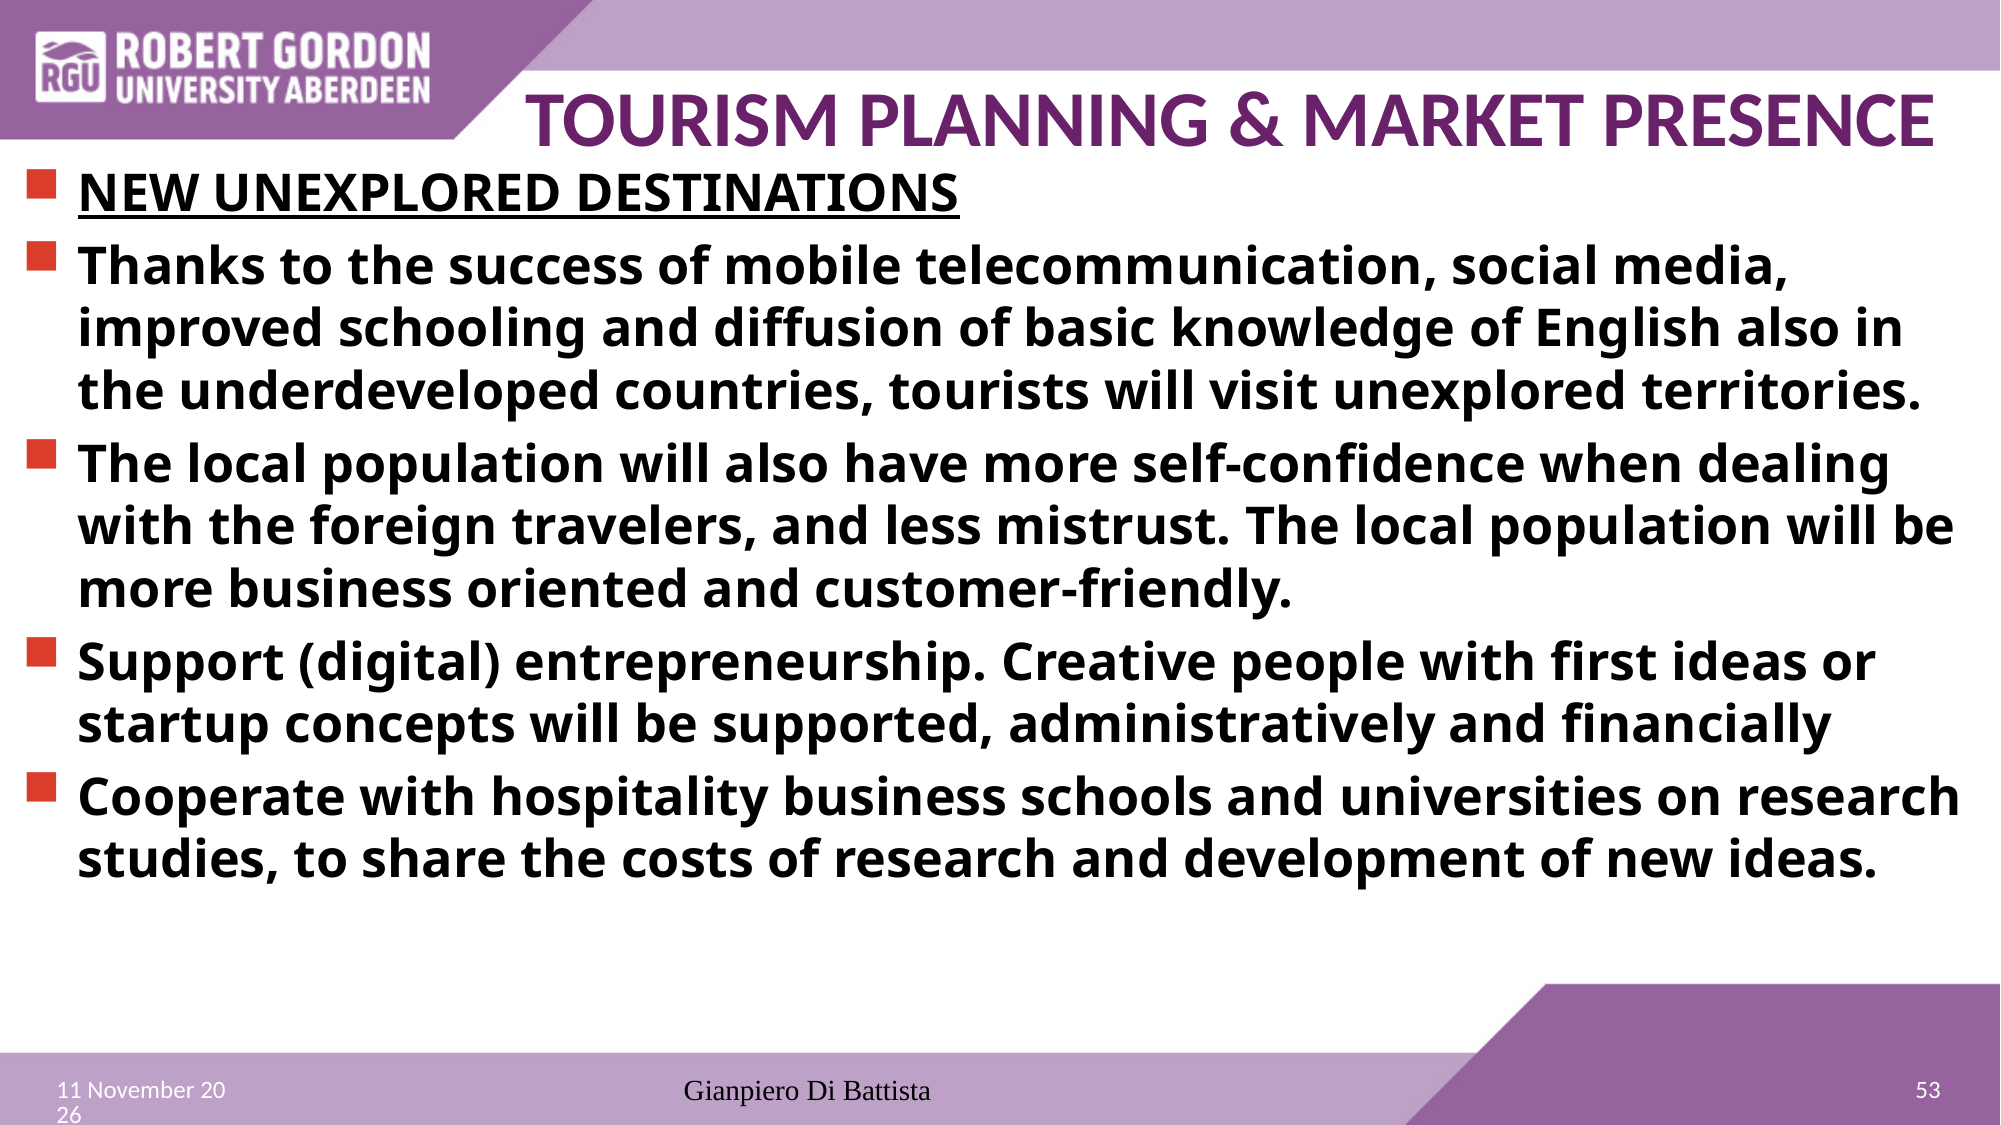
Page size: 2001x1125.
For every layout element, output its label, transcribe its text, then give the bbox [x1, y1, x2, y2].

text_box TOURISM PLANNING & MARKET PRESENCE [511, 70, 2000, 277]
picture [0, 0, 2000, 1125]
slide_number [41, 1058, 250, 1119]
footer Gianpiero Di Battista [284, 1058, 1330, 1119]
text_box NEW UNEXPLORED DESTINATIONS Thanks to the success of mobile telecommunication, social media, improved schooling and diffusion of basic knowledge of English also in the underdeveloped countries, tourists will visit unexplored territories. The local population will also have more self-confidence when dealing with the foreign travelers, and less mistrust. The local population will be more business oriented and customer-friendly. Support (digital) entrepreneurship. Creative people with first ideas or startup concepts will be supported, administratively and financially Cooperate with hospitality business schools and universities on research studies, to share the costs of research and development of new ideas. [6, 152, 2000, 895]
slide_number 53 [1412, 1058, 1956, 1119]
